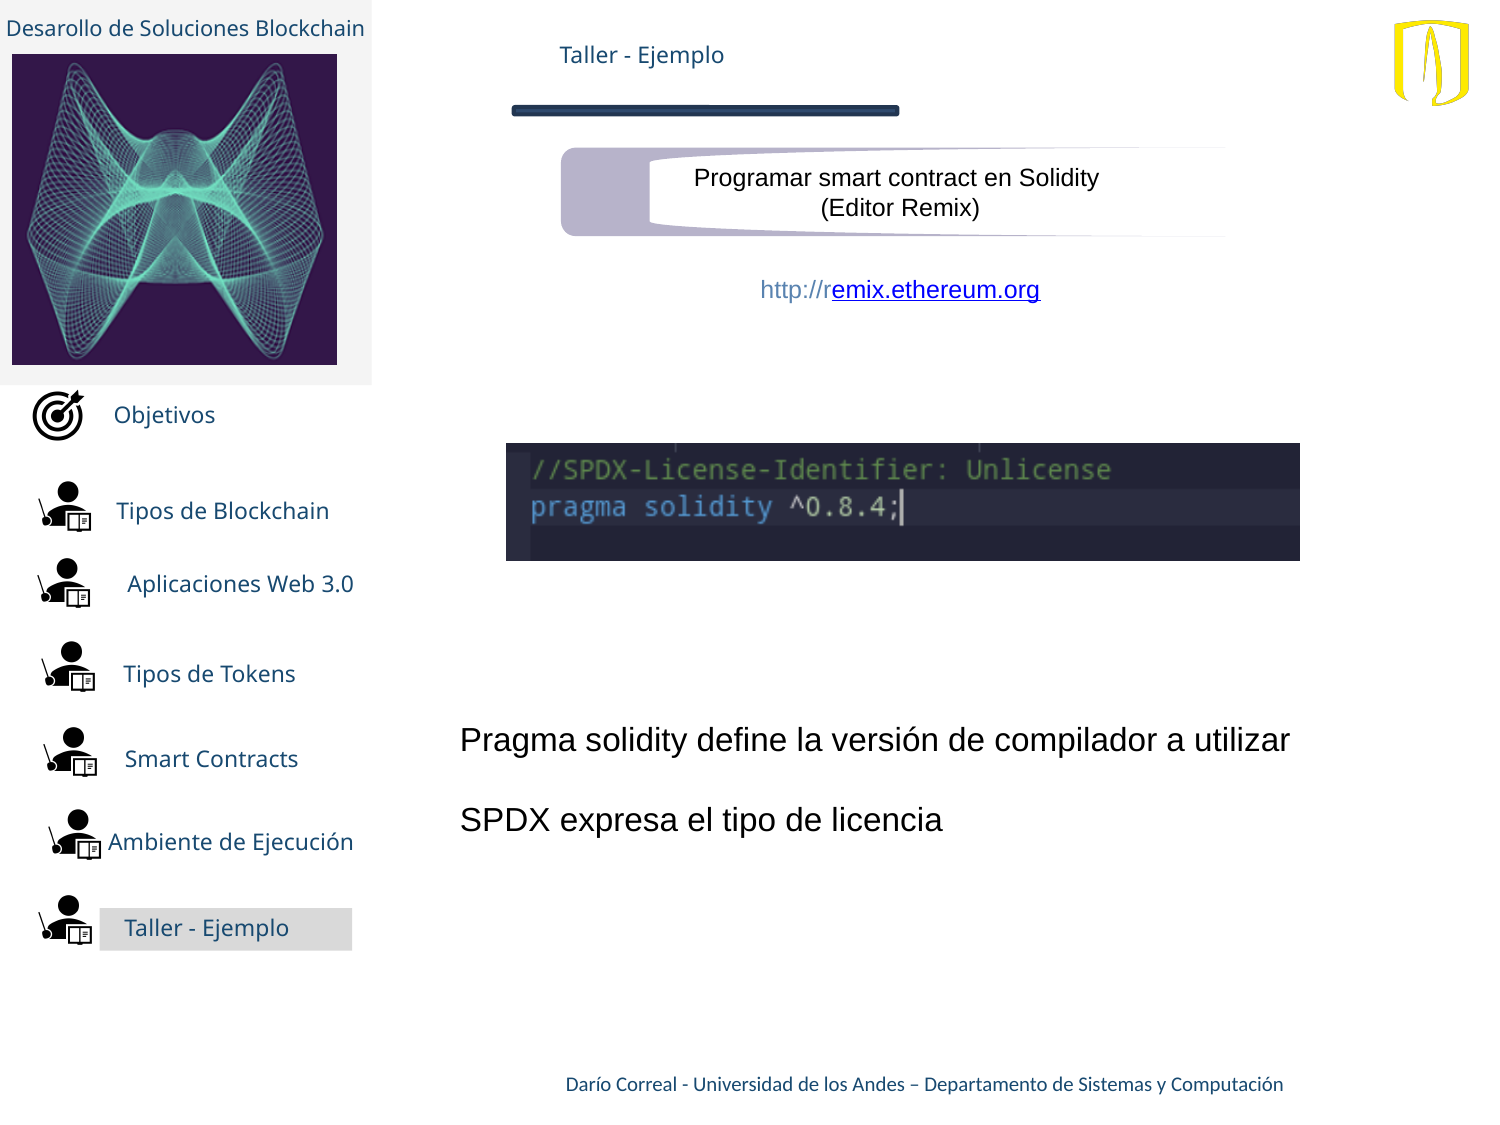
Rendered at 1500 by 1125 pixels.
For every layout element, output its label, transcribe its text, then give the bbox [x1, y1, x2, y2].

picture [37, 472, 100, 535]
text_box Taller - Ejemplo [544, 32, 740, 76]
text_box Aplicaciones Web 3.0 [112, 562, 370, 605]
text_box Taller - Ejemplo [109, 905, 305, 948]
picture [46, 800, 110, 863]
text_box Darío Correal - Universidad de los Andes – Departamento de Sistemas y Computación [551, 1062, 1300, 1103]
text_box Tipos de Blockchain [104, 489, 345, 532]
text_box [513, 107, 898, 115]
picture [37, 885, 100, 949]
text_box Programar smart contract en Solidity (Editor Remix) [560, 147, 1226, 237]
picture [12, 54, 337, 365]
picture [506, 443, 1300, 562]
text_box Tipos de Tokens [108, 652, 312, 695]
text_box Ambiente de Ejecución [115, 820, 370, 863]
picture [27, 384, 90, 447]
text_box Pragma solidity define la versión de compilador a utilizar SPDX expresa el tipo de licencia [445, 710, 1388, 852]
text_box Objetivos [98, 393, 231, 436]
text_box Smart Contracts [110, 737, 314, 780]
picture [42, 717, 105, 781]
picture [40, 632, 103, 695]
picture [35, 549, 99, 612]
text_box http://remix.ethereum.org [708, 265, 1093, 328]
text_box [104, 908, 353, 951]
picture [1387, 18, 1476, 108]
